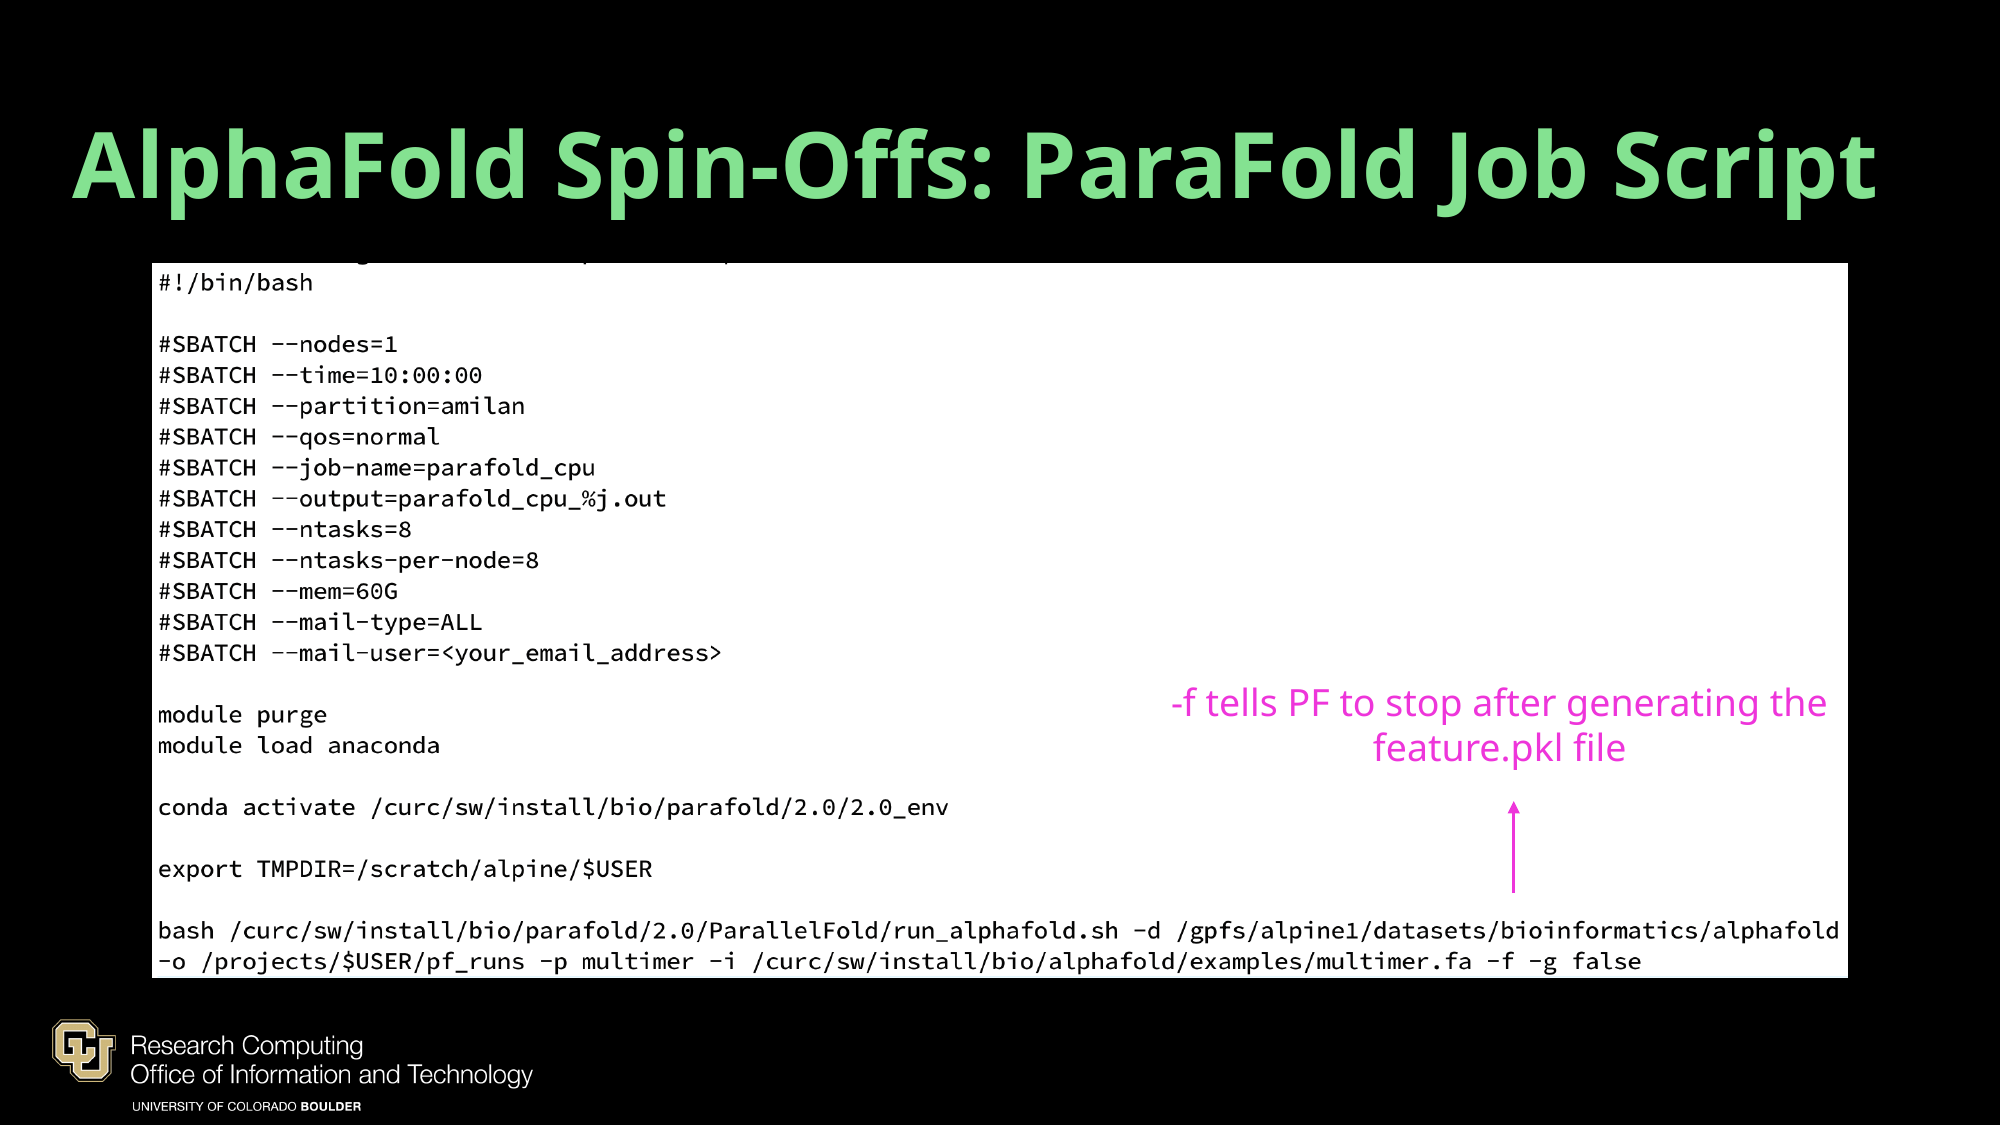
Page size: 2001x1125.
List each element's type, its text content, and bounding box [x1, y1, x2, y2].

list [152, 263, 1848, 978]
picture [52, 1019, 533, 1111]
title AlphaFold Spin-Offs: ParaFold Job Script [57, 59, 1950, 278]
